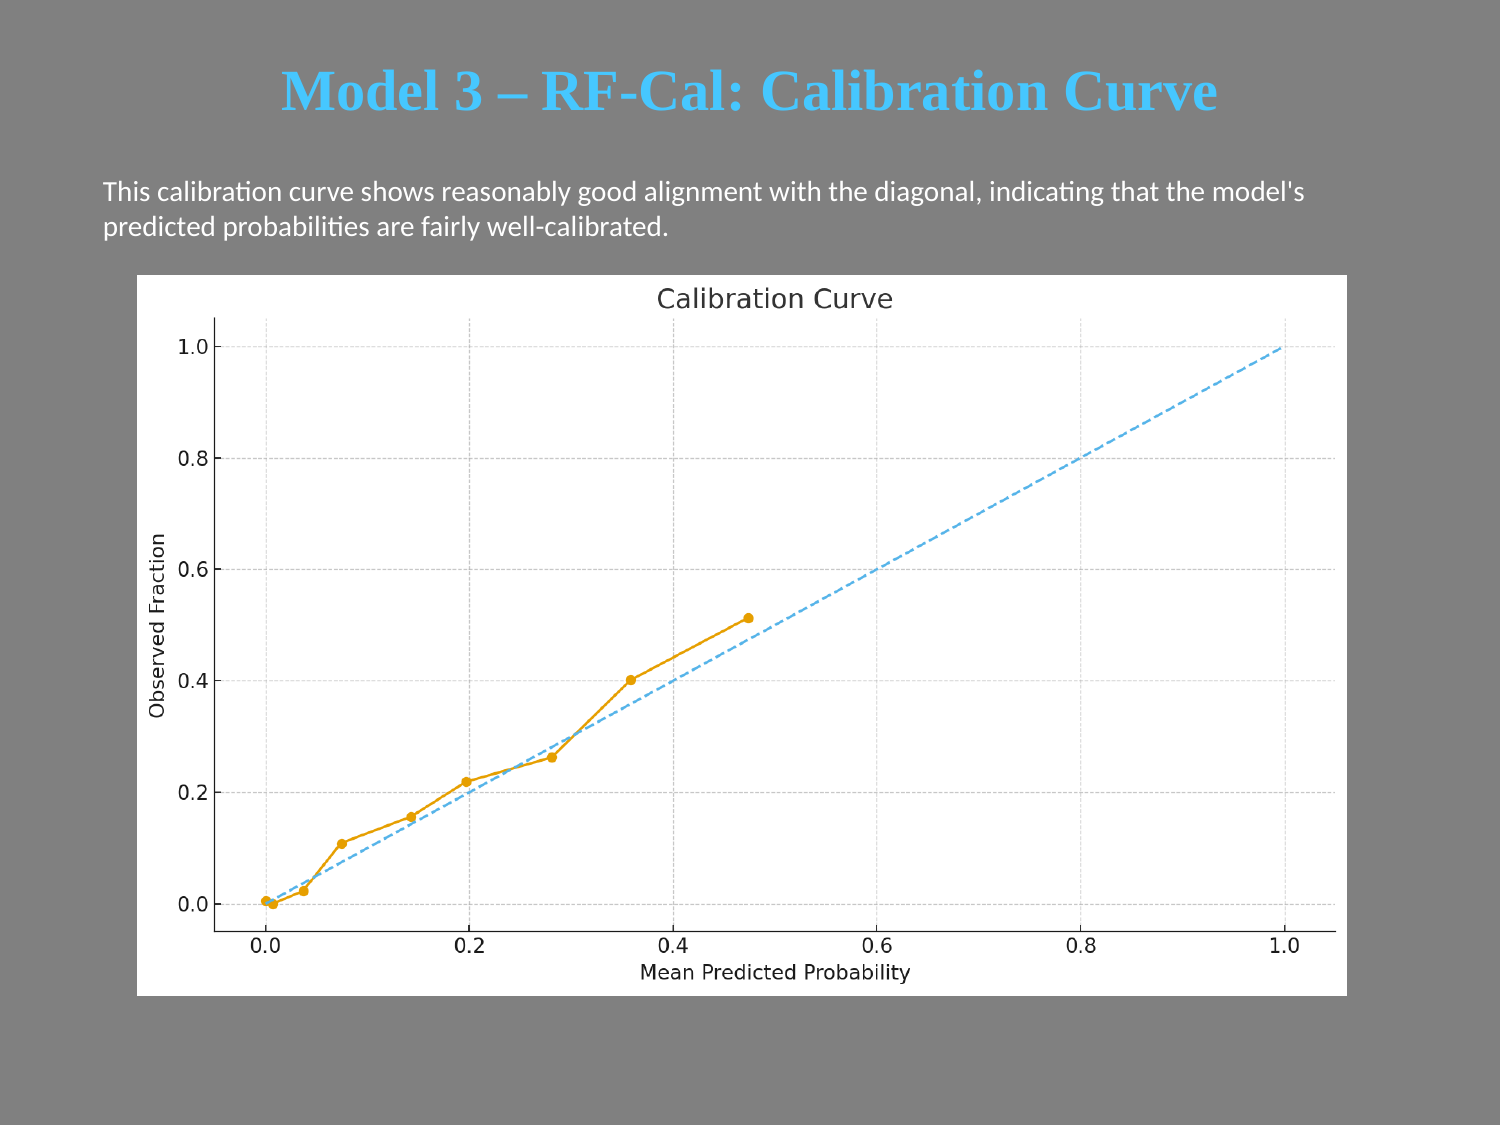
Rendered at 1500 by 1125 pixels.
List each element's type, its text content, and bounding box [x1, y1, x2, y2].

picture [137, 275, 1347, 996]
text_box Model 3 – RF-Cal: Calibration Curve [266, 45, 1234, 130]
text_box This calibration curve shows reasonably good alignment with the diagonal, indicating that the model's predicted probabilities are fairly well-calibrated. [88, 164, 1396, 250]
